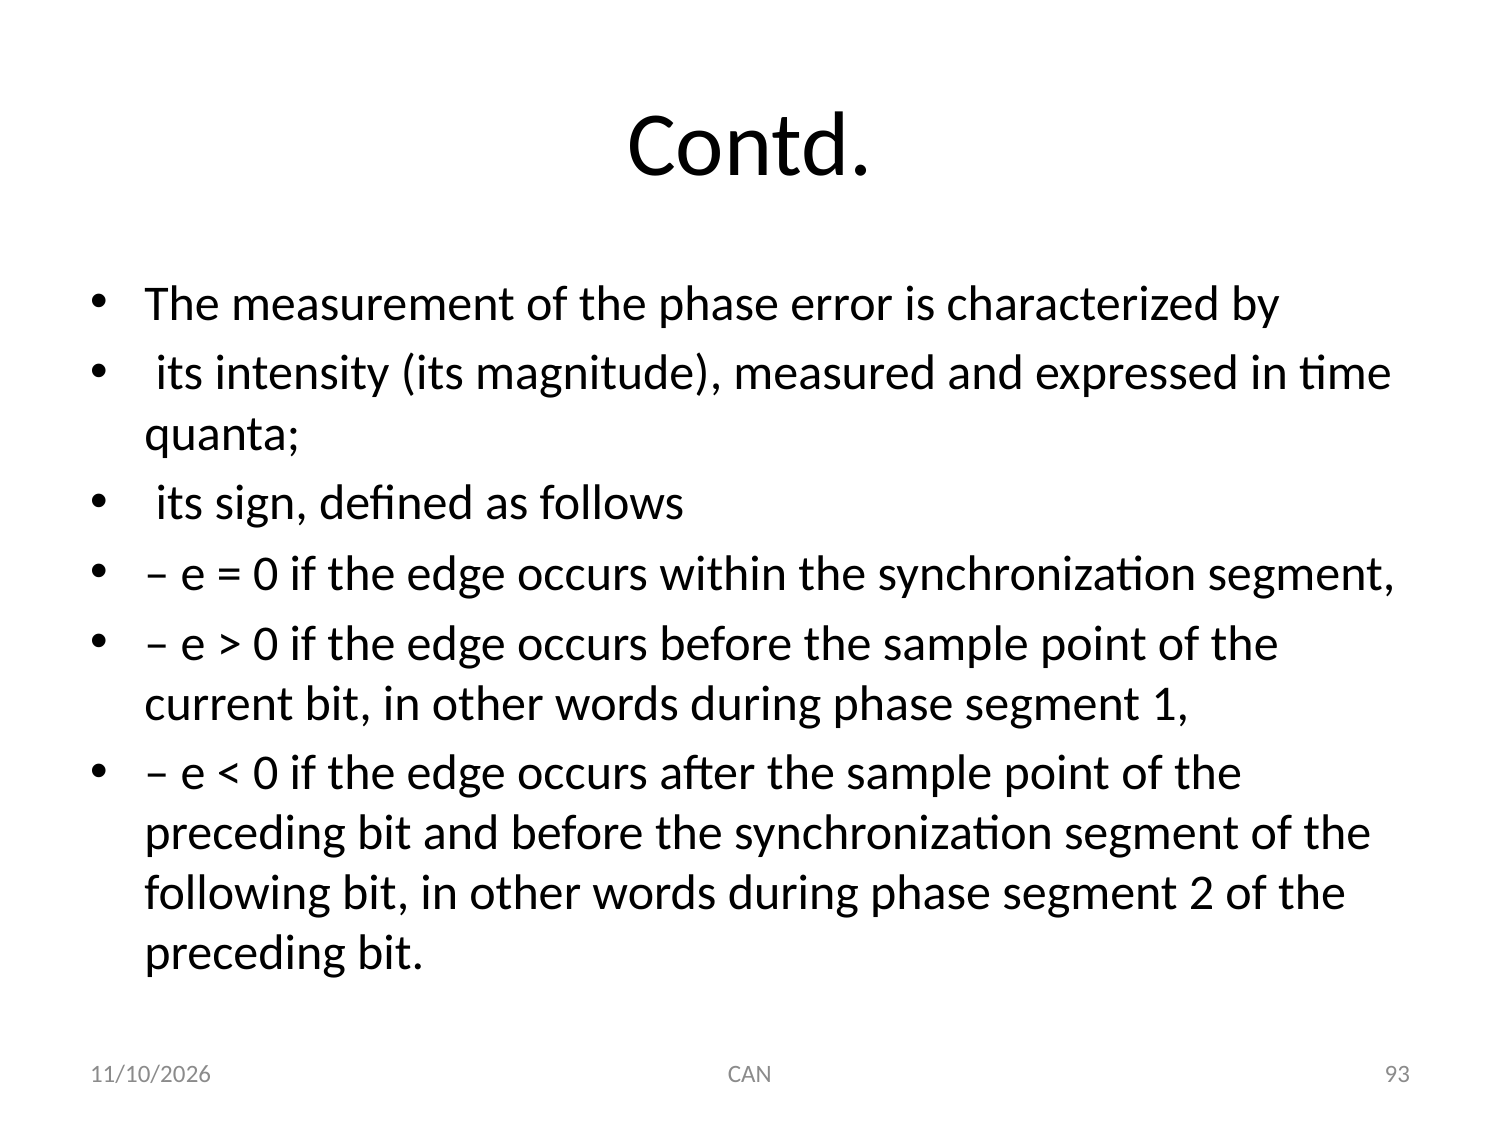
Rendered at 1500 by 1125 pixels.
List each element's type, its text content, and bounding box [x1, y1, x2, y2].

slide_number 93 [1074, 1042, 1425, 1103]
title Contd. [75, 45, 1425, 233]
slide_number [75, 1042, 425, 1103]
list The measurement of the phase error is characterized by its intensity (its magnitude), measured and expressed in time quanta; its sign, defined as follows – e = 0 if the edge occurs within the synchronization segment, – e > 0 if the edge occurs before the sample point of the current bit, in other words during phase segment 1, – e < 0 if the edge occurs after the sample point of the preceding bit and before the synchronization segment of the following bit, in other words during phase segment 2 of the preceding bit. [75, 262, 1425, 1005]
footer CAN [512, 1042, 988, 1103]
